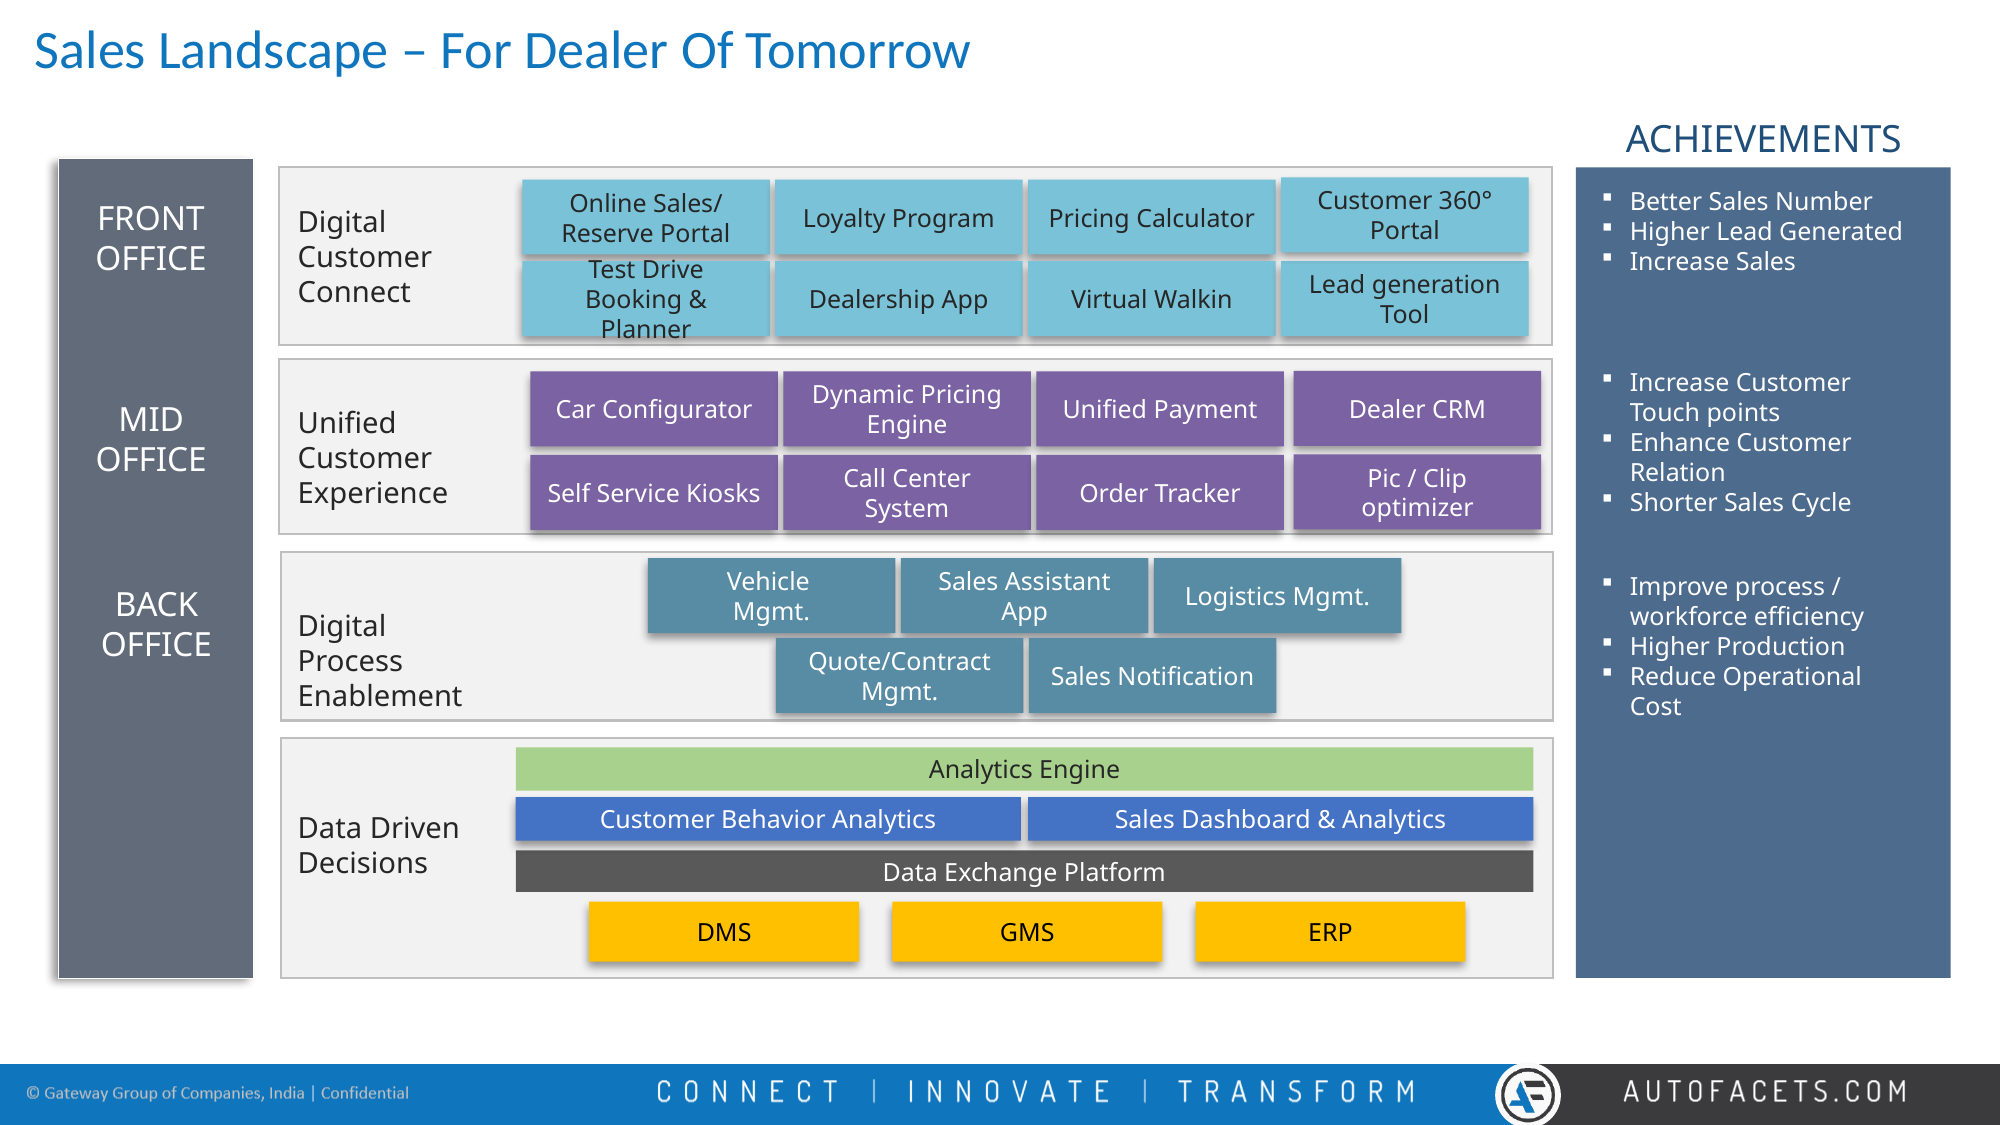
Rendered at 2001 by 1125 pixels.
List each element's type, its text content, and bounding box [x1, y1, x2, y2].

text_box Digital Process Enablement [282, 599, 501, 720]
text_box Call Center System [782, 454, 1032, 531]
text_box Data Exchange Platform [515, 852, 1534, 893]
text_box Data Driven Decisions [282, 801, 502, 887]
text_box ERP [1194, 901, 1466, 963]
text_box FRONT OFFICE [72, 189, 239, 285]
text_box Better Sales Number Higher Lead Generated Increase Sales [1586, 177, 1932, 283]
text_box ACHIEVEMENTS [1601, 107, 1927, 168]
text_box Order Tracker [1035, 454, 1285, 531]
text_box [57, 157, 254, 979]
text_box Sales Dashboard & Analytics [1027, 796, 1534, 842]
text_box Pricing Calculator [1027, 178, 1277, 256]
text_box Logistics Mgmt. [1153, 557, 1402, 634]
text_box Pic / Clip optimizer [1293, 453, 1542, 530]
text_box Digital Customer Connect [282, 196, 474, 316]
text_box [278, 166, 1553, 346]
text_box GMS [891, 901, 1163, 963]
text_box [278, 358, 1553, 535]
text_box Lead generation Tool [1280, 263, 1530, 337]
title Sales Landscape – For Dealer Of Tomorrow [19, 16, 1588, 87]
text_box Analytics Engine [515, 746, 1534, 792]
text_box Sales Assistant App [900, 557, 1149, 634]
text_box Dynamic Pricing Engine [782, 370, 1032, 447]
text_box [280, 737, 1554, 979]
text_box Online Sales/ Reserve Portal [521, 178, 771, 256]
text_box MID OFFICE [69, 390, 233, 486]
text_box Increase Customer Touch points Enhance Customer Relation Shorter Sales Cycle [1586, 359, 1932, 554]
text_box Unified Payment [1035, 370, 1285, 447]
text_box Unified Customer Experience [282, 397, 496, 517]
text_box [1575, 166, 1952, 979]
text_box BACK OFFICE [73, 576, 240, 671]
text_box Vehicle Mgmt. [647, 557, 896, 634]
text_box Dealer CRM [1293, 370, 1542, 447]
text_box Customer 360° Portal [1280, 176, 1530, 253]
text_box [280, 551, 1554, 722]
text_box Dealership App [774, 260, 1024, 337]
picture [0, 1063, 2000, 1125]
text_box DMS [588, 901, 860, 963]
text_box Self Service Kiosks [529, 454, 779, 531]
text_box Quote/Contract Mgmt. [775, 637, 1024, 714]
text_box Improve process / workforce efficiency Higher Production Reduce Operational Cost [1586, 563, 1932, 728]
text_box Customer Behavior Analytics [515, 796, 1022, 842]
text_box Sales Notification [1028, 637, 1277, 714]
text_box Test Drive Booking & Planner [521, 260, 771, 337]
text_box Virtual Walkin [1027, 260, 1277, 337]
text_box Car Configurator [529, 370, 779, 447]
text_box Loyalty Program [774, 178, 1024, 256]
